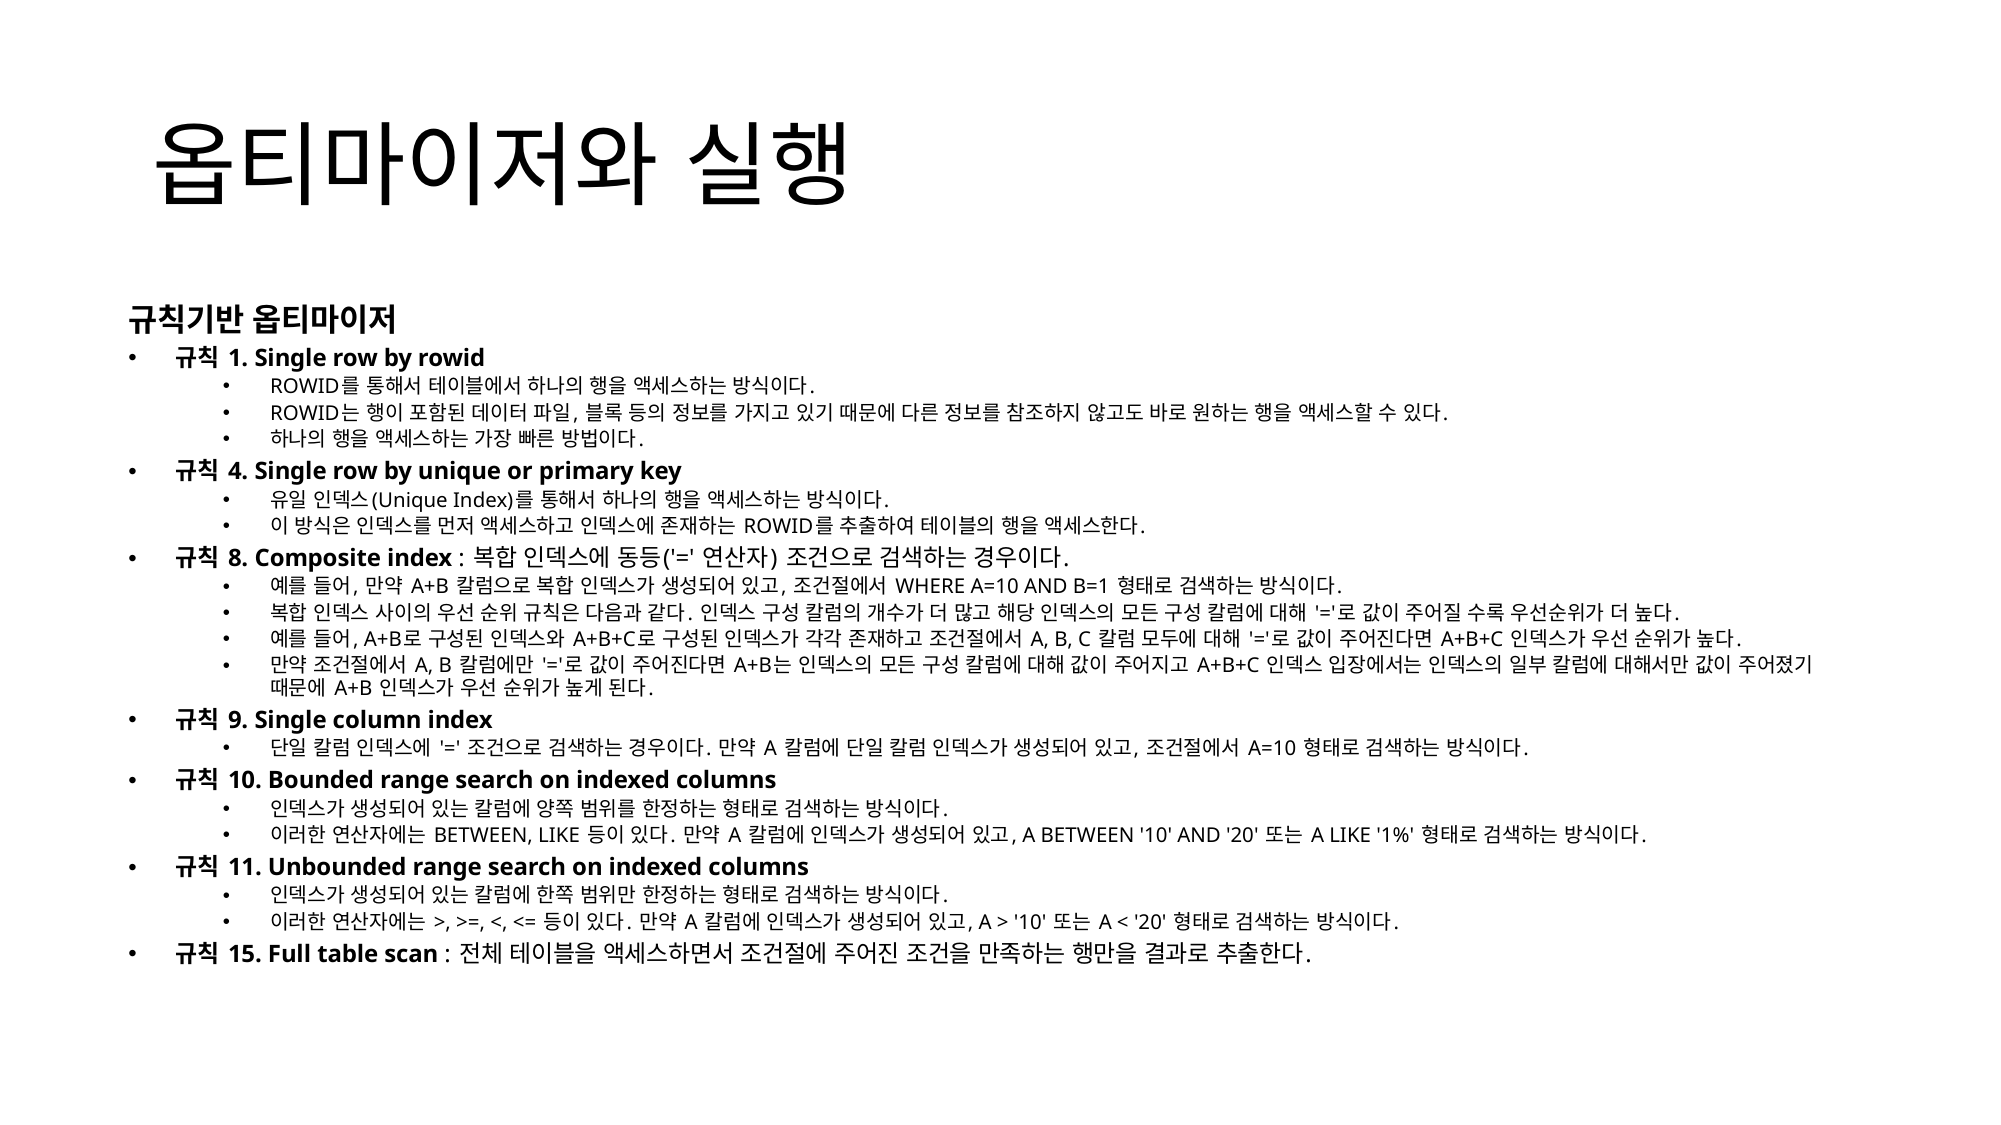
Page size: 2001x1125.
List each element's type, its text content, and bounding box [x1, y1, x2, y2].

list 규칙기반 옵티마이저 규칙 1. Single row by rowid ROWID를 통해서 테이블에서 하나의 행을 액세스하는 방식이다. ROWID는 행이 포함된 데이터 파일, 블록 등의 정보를 가지고 있기 때문에 다른 정보를 참조하지 않고도 바로 원하는 행을 액세스할 수 있다. 하나의 행을 액세스하는 가장 빠른 방법이다. 규칙 4. Single row by unique or primary key 유일 인덱스(Unique Index)를 통해서 하나의 행을 액세스하는 방식이다. 이 방식은 인덱스를 먼저 액세스하고 인덱스에 존재하는 ROWID를 추출하여 테이블의 행을 액세스한다. 규칙 8. Composite index : 복합 인덱스에 동등('=' 연산자) 조건으로 검색하는 경우이다. 예를 들어, 만약 A+B 칼럼으로 복합 인덱스가 생성되어 있고, 조건절에서 WHERE A=10 AND B=1 형태로 검색하는 방식이다. 복합 인덱스 사이의 우선 순위 규칙은 다음과 같다. 인덱스 구성 칼럼의 개수가 더 많고 해당 인덱스의 모든 구성 칼럼에 대해 '='로 값이 주어질 수록 우선순위가 더 높다. 예를 들어, A+B로 구성된 인덱스와 A+B+C로 구성된 인덱스가 각각 존재하고 조건절에서 A, B, C 칼럼 모두에 대해 '='로 값이 주어진다면 A+B+C 인덱스가 우선 순위가 높다. 만약 조건절에서 A, B 칼럼에만 '='로 값이 주어진다면 A+B는 인덱스의 모든 구성 칼럼에 대해 값이 주어지고 A+B+C 인덱스 입장에서는 인덱스의 일부 칼럼에 대해서만 값이 주어졌기 때문에 A+B 인덱스가 우선 순위가 높게 된다. 규칙 9. Single column index 단일 칼럼 인덱스에 '=' 조건으로 검색하는 경우이다. 만약 A 칼럼에 단일 칼럼 인덱스가 생성되어 있고, 조건절에서 A=10 형태로 검색하는 방식이다. 규칙 10. Bounded range search on indexed columns 인덱스가 생성되어 있는 칼럼에 양쪽 범위를 한정하는 형태로 검색하는 방식이다. 이러한 연산자에는 BETWEEN, LIKE 등이 있다. 만약 A 칼럼에 인덱스가 생성되어 있고, A BETWEEN '10' AND '20' 또는 A LIKE '1%' 형태로 검색하는 방식이다. 규칙 11. Unbounded range search on indexed columns 인덱스가 생성되어 있는 칼럼에 한쪽 범위만 한정하는 형태로 검색하는 방식이다. 이러한 연산자에는 >, >=, <, <= 등이 있다. 만약 A 칼럼에 인덱스가 생성되어 있고, A > '10' 또는 A < '20' 형태로 검색하는 방식이다. 규칙 15. Full table scan : 전체 테이블을 액세스하면서 조건절에 주어진 조건을 만족하는 행만을 결과로 추출한다. [113, 277, 1863, 992]
title 옵티마이저와 실행 [137, 59, 1863, 277]
